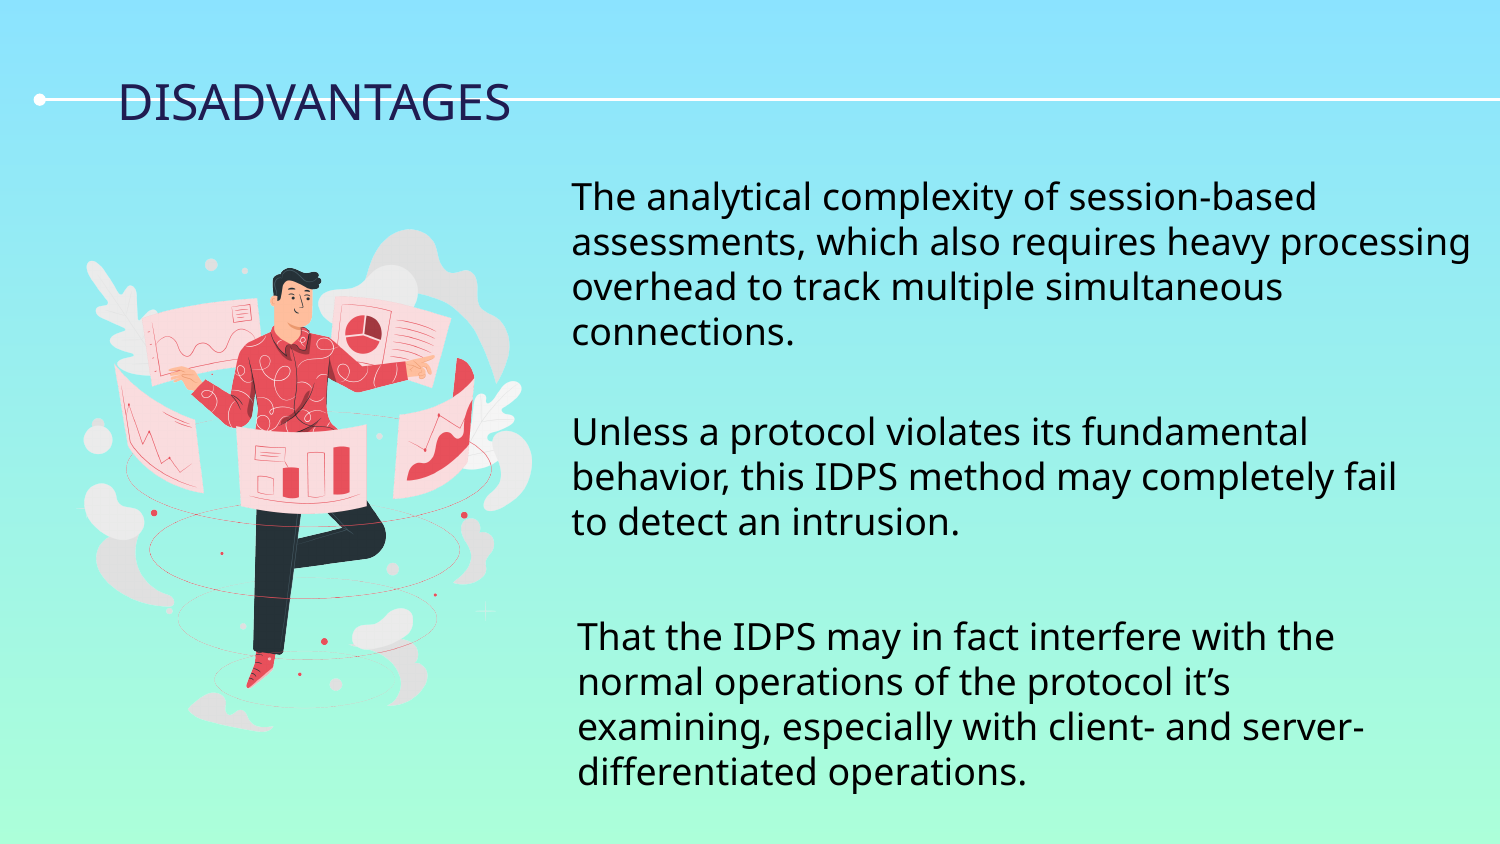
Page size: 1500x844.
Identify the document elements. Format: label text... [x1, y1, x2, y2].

text_box Unless a protocol violates its fundamental behavior, this IDPS method may completely fail to detect an intrusion. [556, 393, 1424, 628]
title DISADVANTAGES [102, 55, 1101, 144]
picture [76, 229, 532, 733]
text_box That the IDPS may in fact interfere with the normal operations of the protocol it’s examining, especially with client- and server-differentiated operations. [562, 598, 1430, 834]
text_box The analytical complexity of session-based assessments, which also requires heavy processing overhead to track multiple simultaneous connections. [556, 158, 1500, 393]
